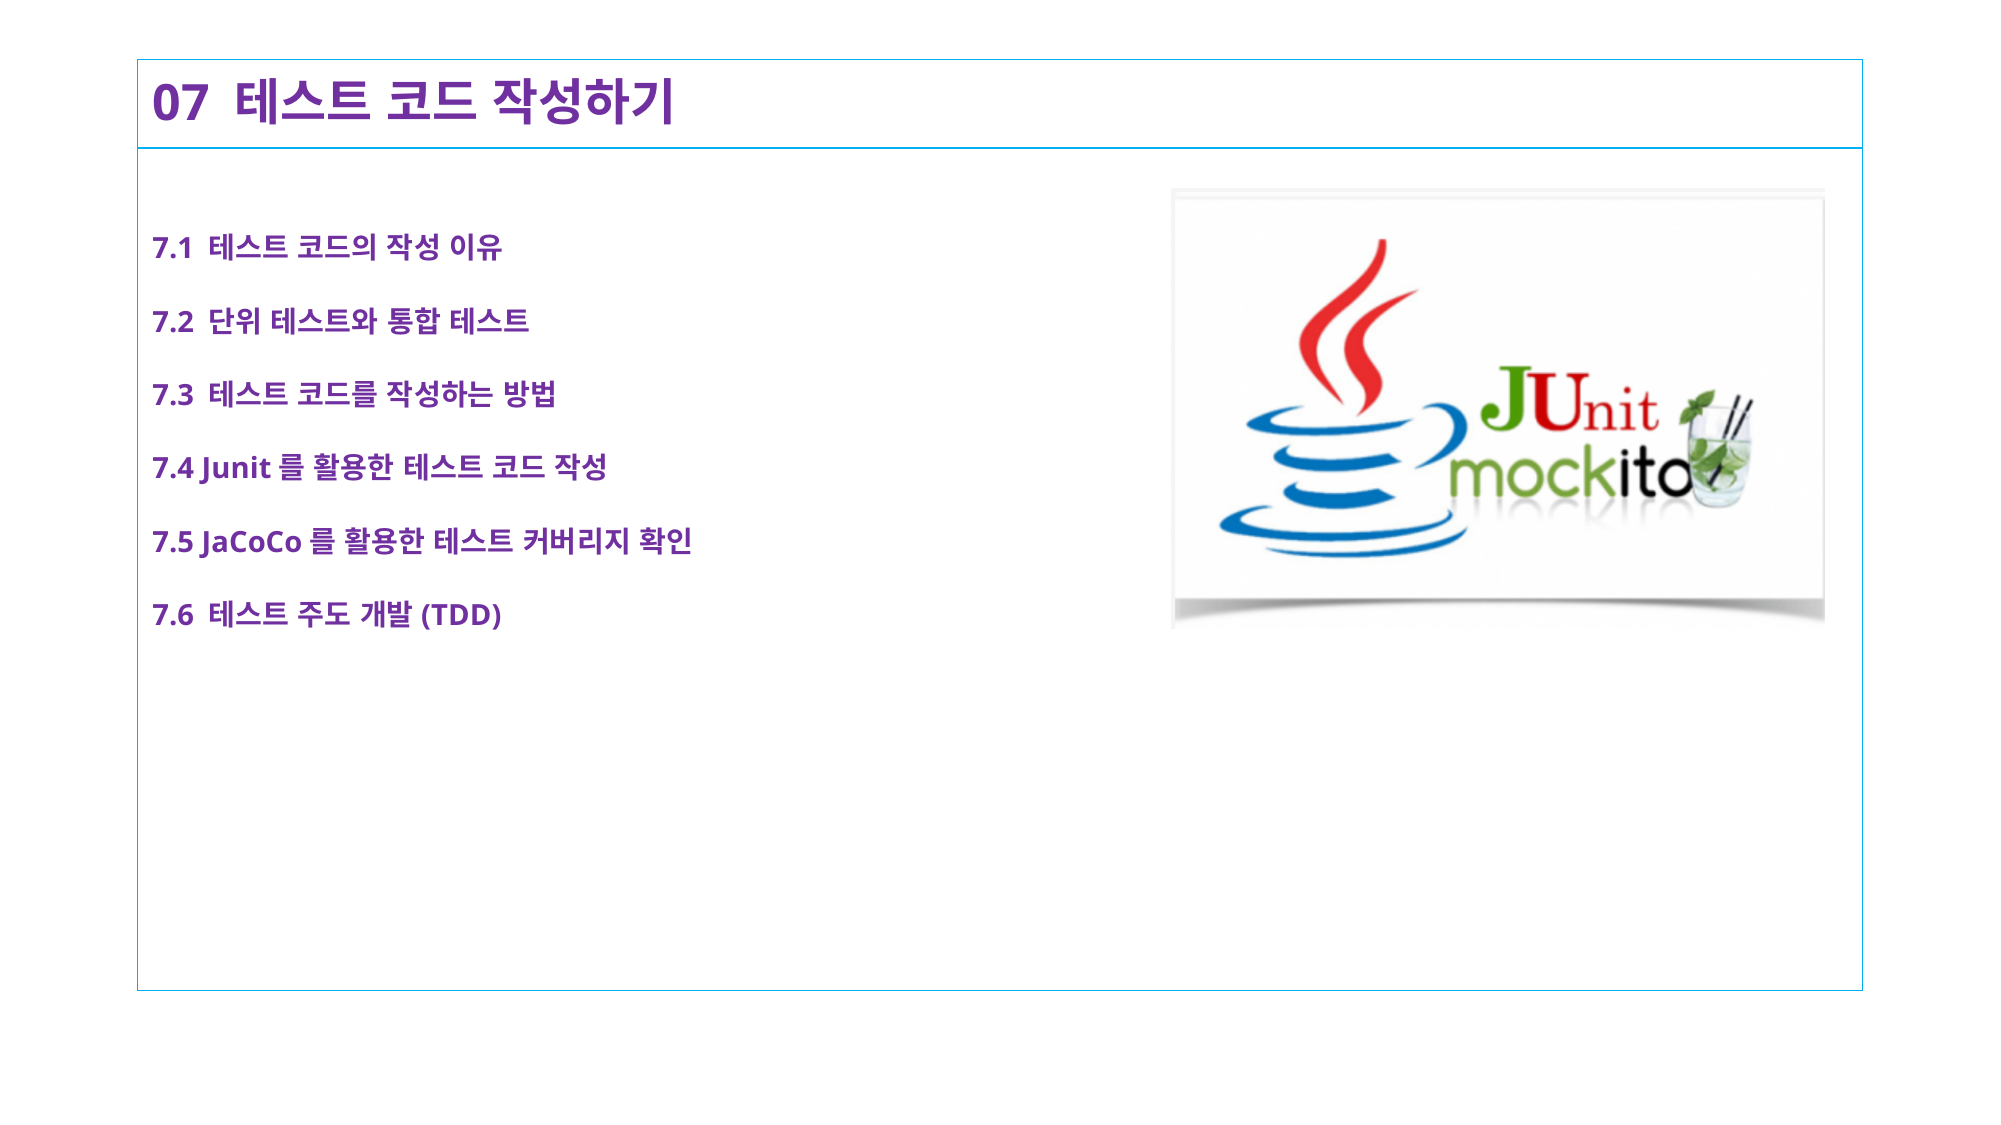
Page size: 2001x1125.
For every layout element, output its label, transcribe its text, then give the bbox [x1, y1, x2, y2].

title 07 테스트 코드 작성하기 [137, 59, 1863, 148]
picture [1171, 188, 1825, 629]
list 7.1 테스트 코드의 작성 이유 7.2 단위 테스트와 통합 테스트 7.3 테스트 코드를 작성하는 방법 7.4 Junit를 활용한 테스트 코드 작성 7.5 JaCoCo를 활용한 테스트 커버리지 확인 7.6 테스트 주도 개발(TDD) [137, 148, 1863, 991]
